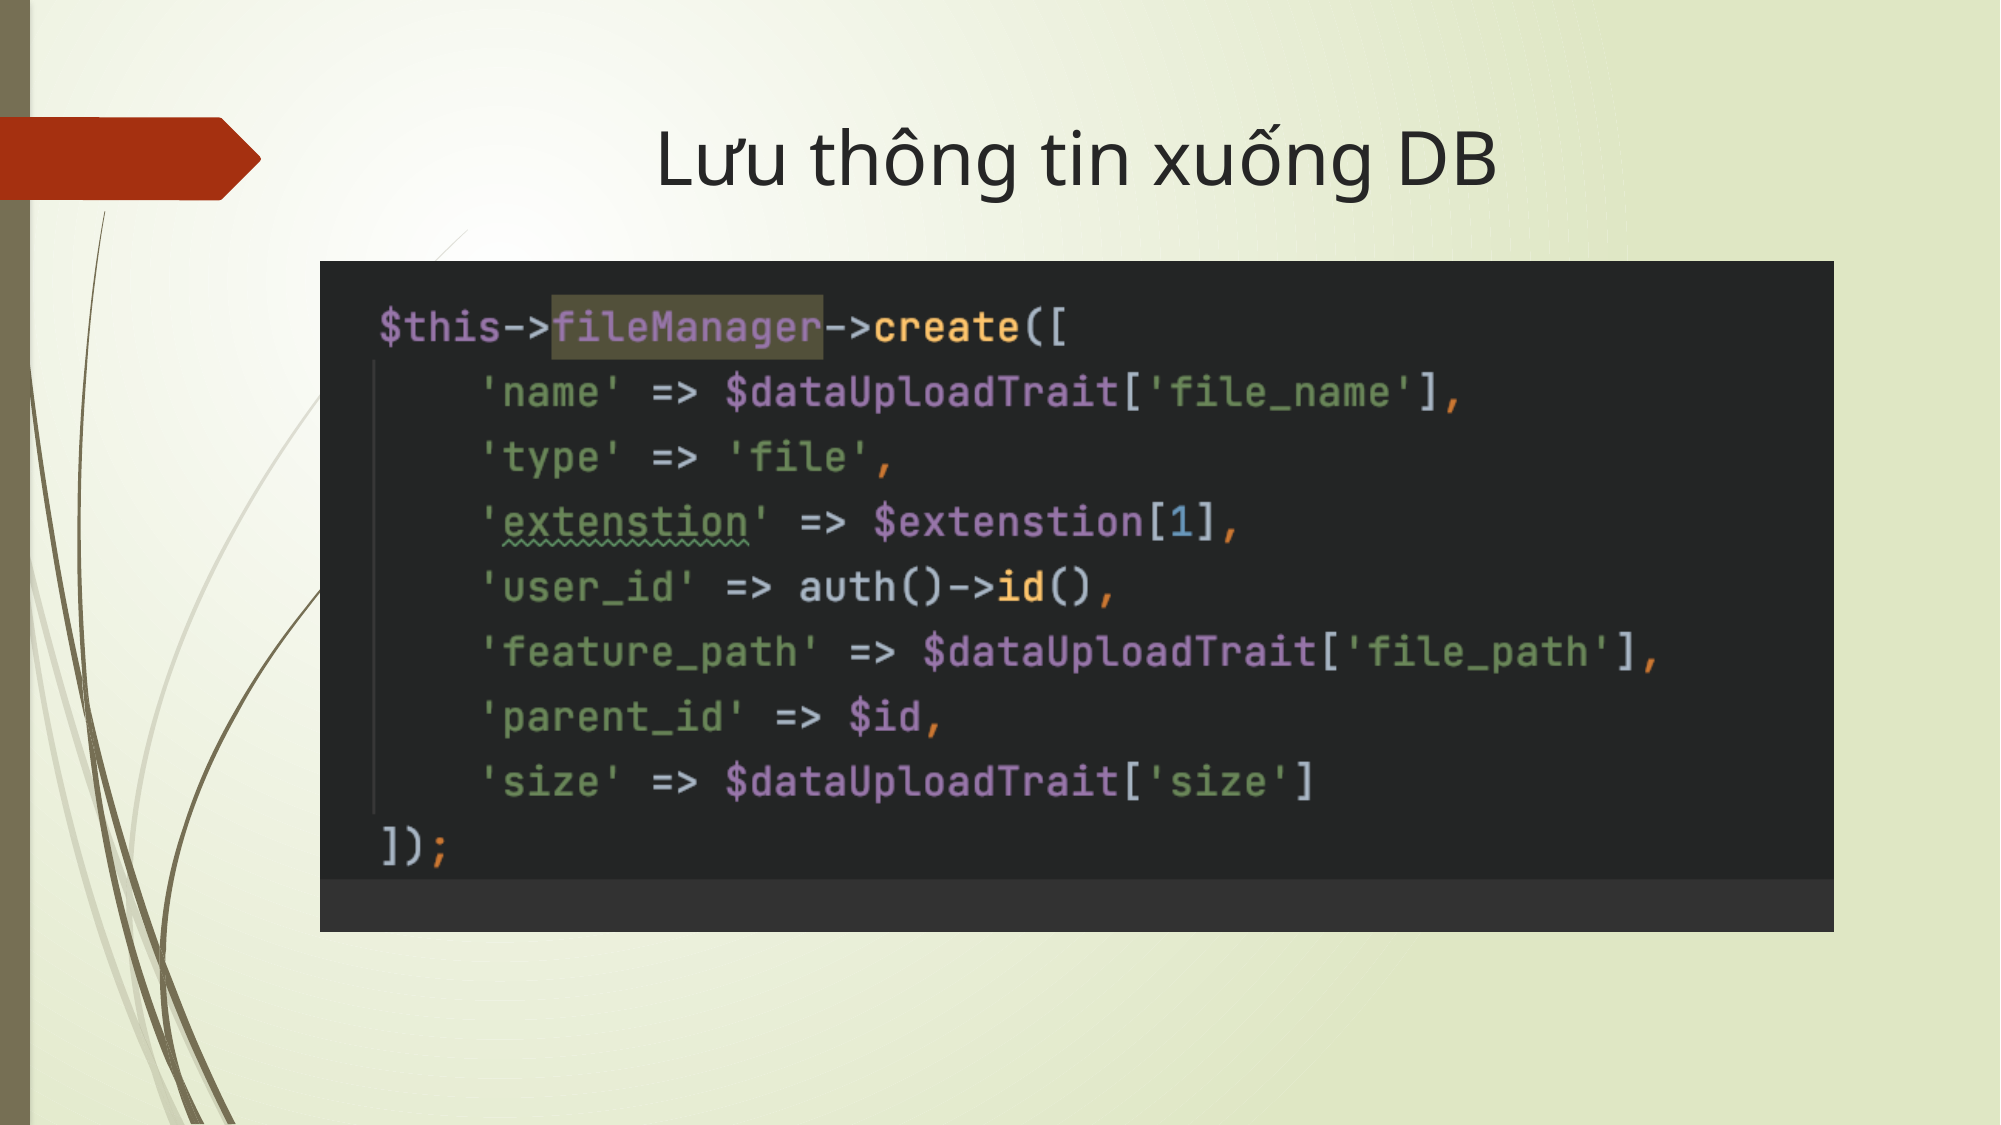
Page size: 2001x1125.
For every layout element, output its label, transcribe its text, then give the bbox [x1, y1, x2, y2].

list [319, 261, 1834, 932]
title Lưu thông tin xuống DB [320, 102, 1834, 261]
